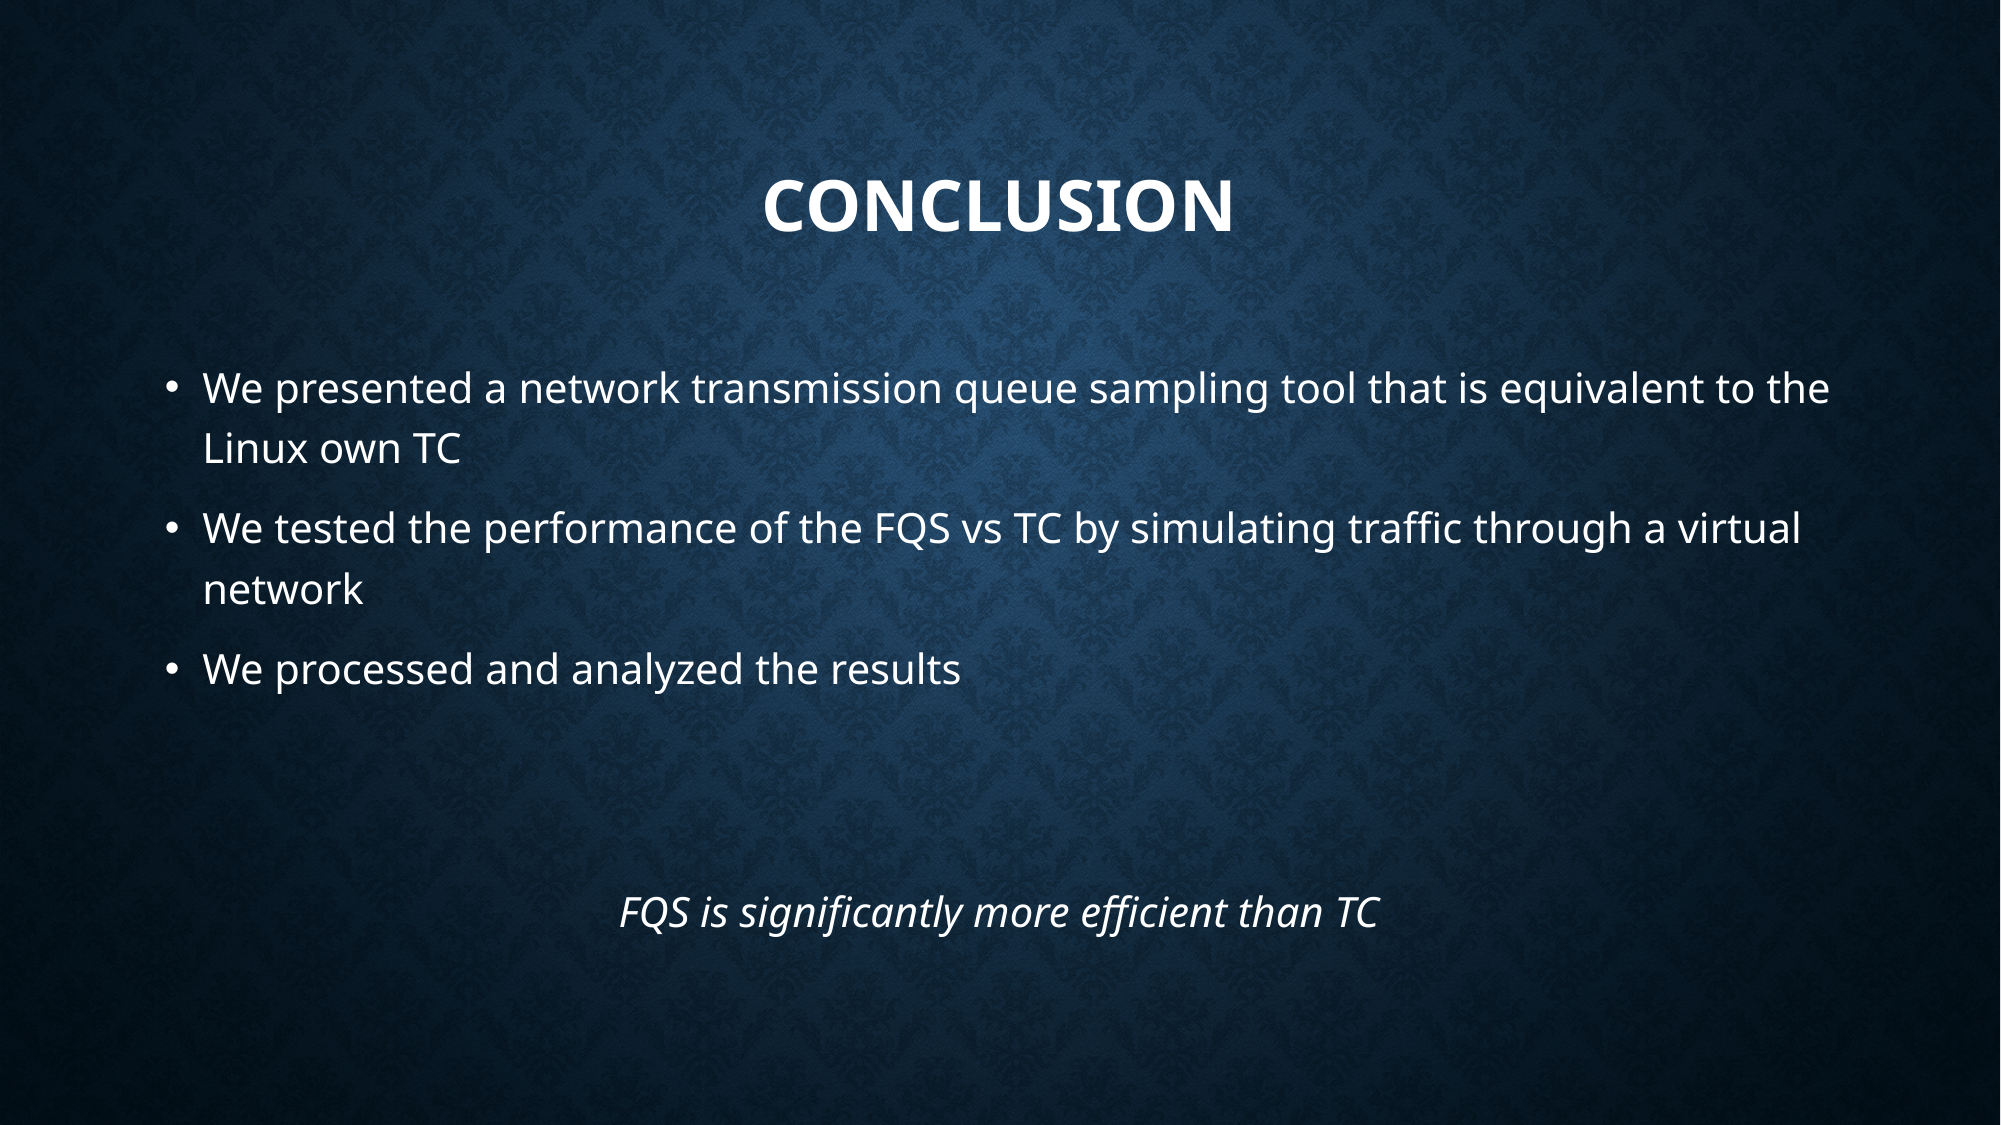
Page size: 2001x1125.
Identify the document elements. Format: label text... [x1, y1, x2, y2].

title Conclusion [149, 99, 1849, 318]
list We presented a network transmission queue sampling tool that is equivalent to the Linux own TC We tested the performance of the FQS vs TC by simulating traffic through a virtual network We processed and analyzed the results FQS is significantly more efficient than TC [149, 343, 1849, 950]
